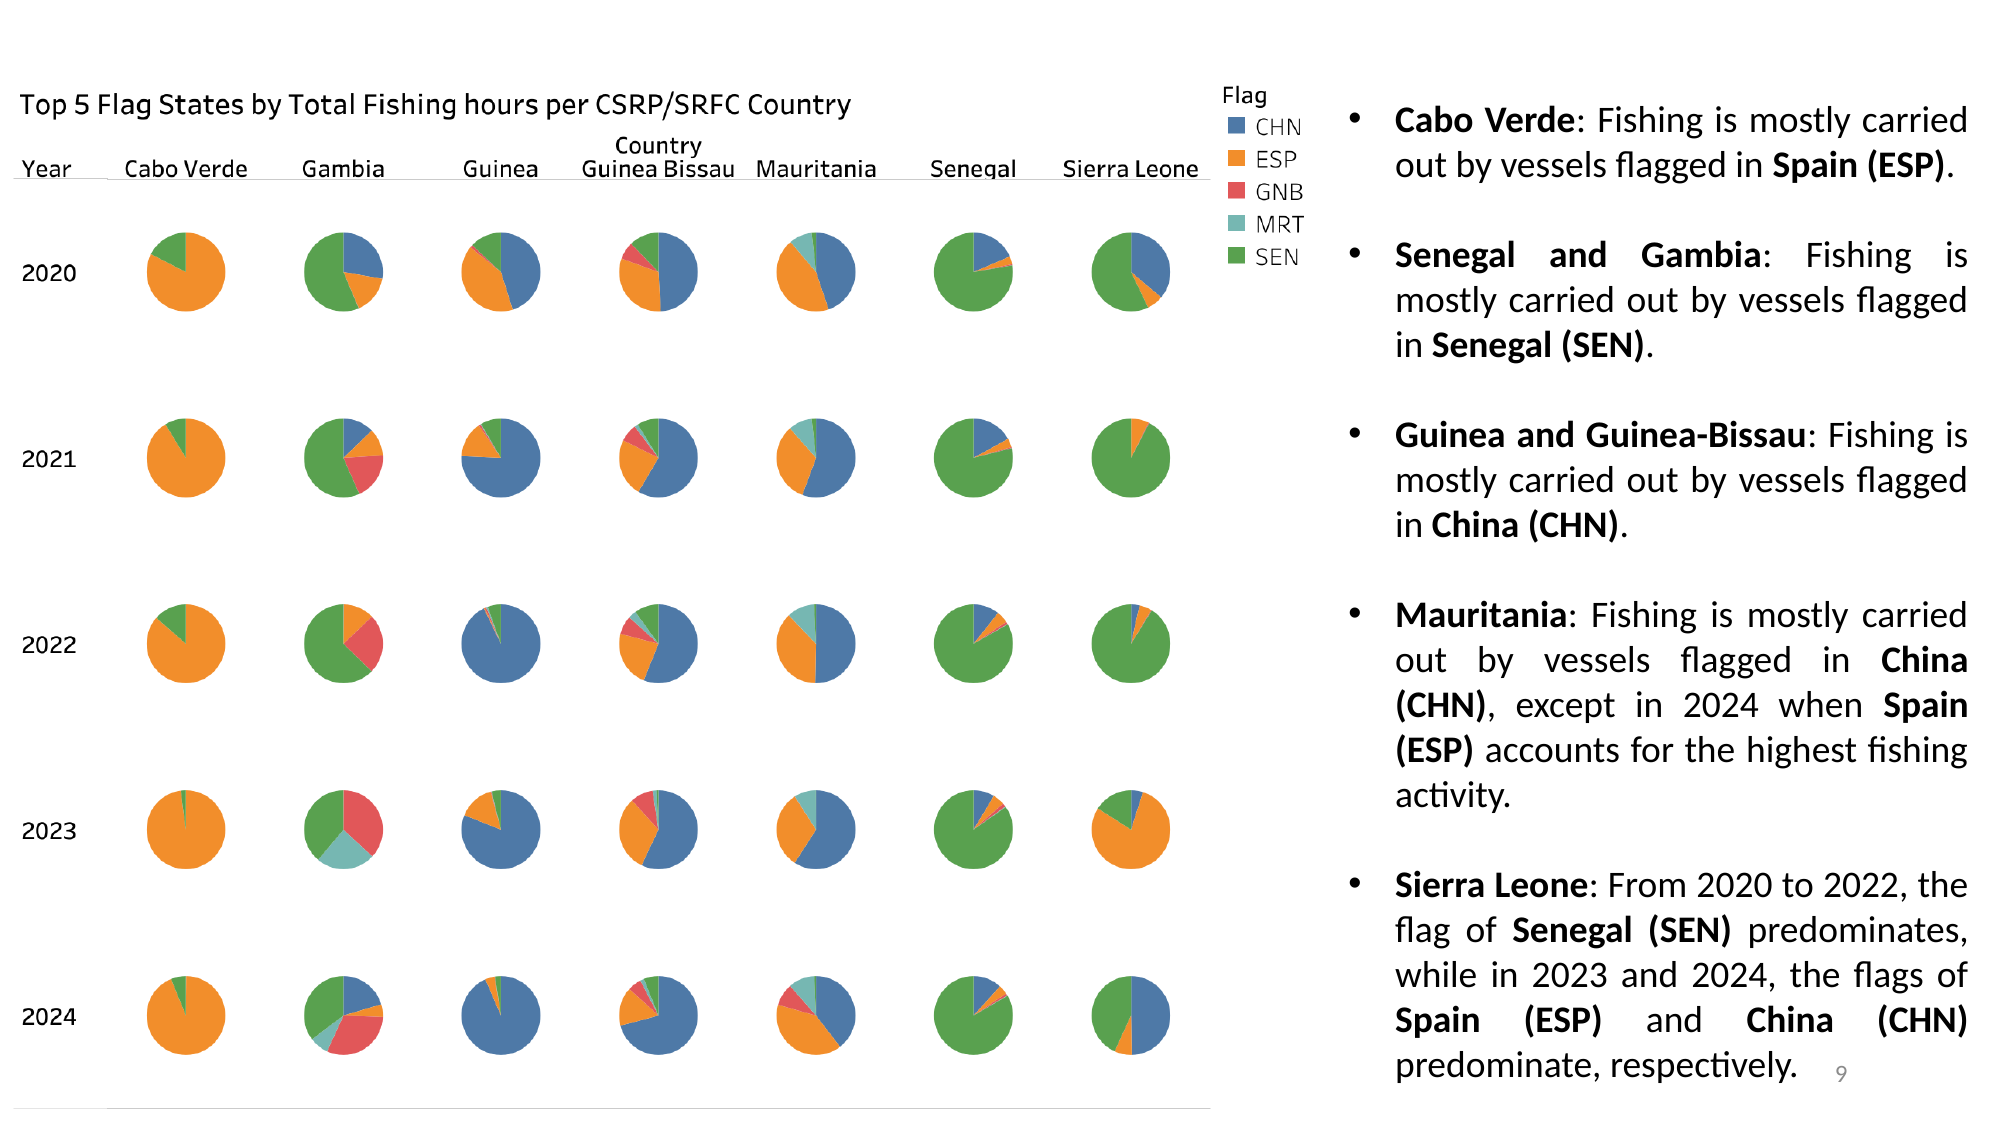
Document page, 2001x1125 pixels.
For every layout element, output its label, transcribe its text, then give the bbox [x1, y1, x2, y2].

slide_number 9 [1412, 1042, 1863, 1103]
picture [0, 61, 1334, 1125]
text_box Cabo Verde: Fishing is mostly carried out by vessels flagged in Spain (ESP). Senegal and Gambia: Fishing is mostly carried out by vessels flagged in Senegal (SEN). Guinea and Guinea-Bissau: Fishing is mostly carried out by vessels flagged in China (CHN). Mauritania: Fishing is mostly carried out by vessels flagged in China (CHN), except in 2024 when Spain (ESP) accounts for the highest fishing activity. Sierra Leone: From 2020 to 2022, the flag of Senegal (SEN) predominates, while in 2023 and 2024, the flags of Spain (ESP) and China (CHN) predominate, respectively. [1334, 87, 1984, 1093]
